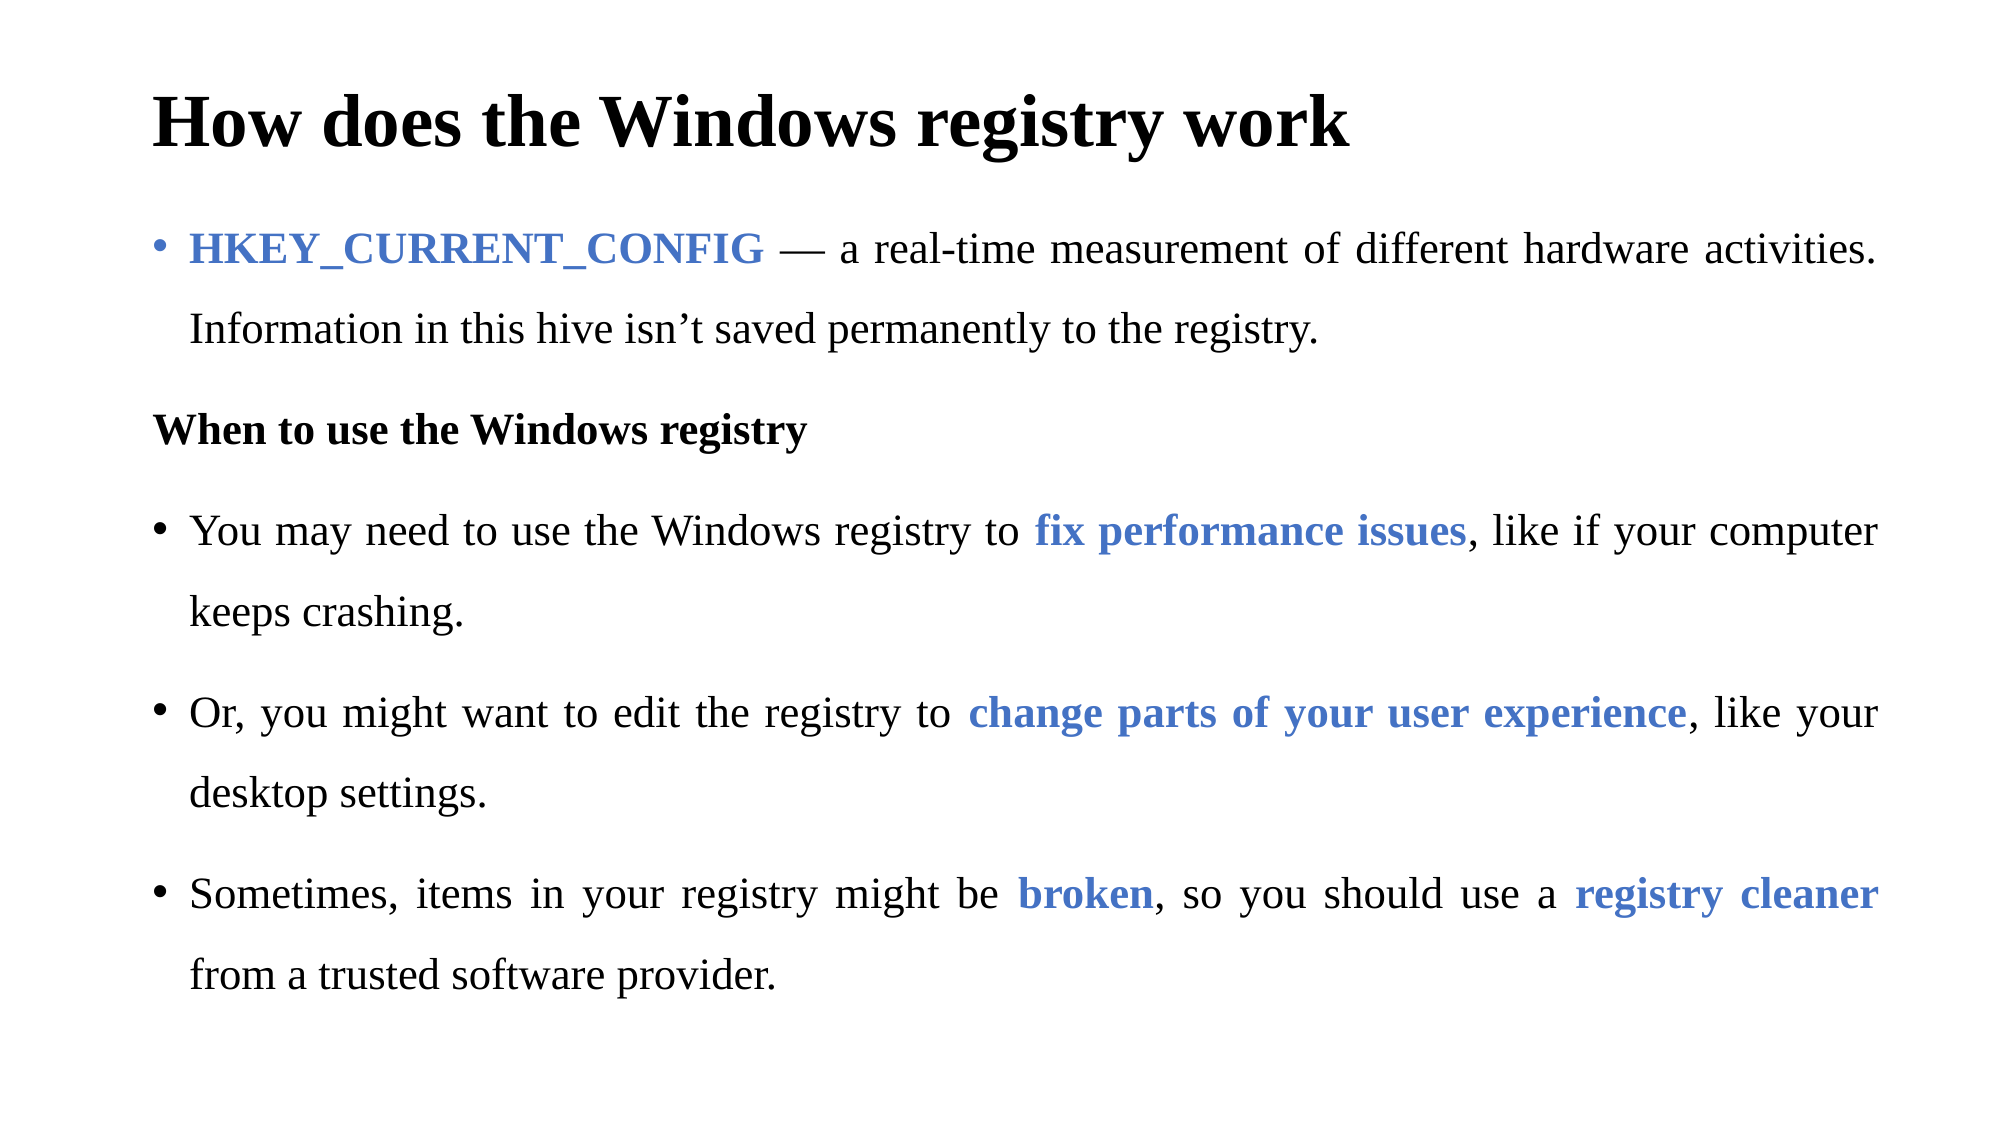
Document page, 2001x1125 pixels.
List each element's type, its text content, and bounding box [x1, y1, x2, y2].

title How does the Windows registry work [137, 59, 1863, 183]
list HKEY_CURRENT_CONFIG — a real-time measurement of different hardware activities. Information in this hive isn’t saved permanently to the registry. When to use the Windows registry You may need to use the Windows registry to fix performance issues, like if your computer keeps crashing. Or, you might want to edit the registry to change parts of your user experience, like your desktop settings. Sometimes, items in your registry might be broken, so you should use a registry cleaner from a trusted software provider. [137, 183, 1895, 1014]
